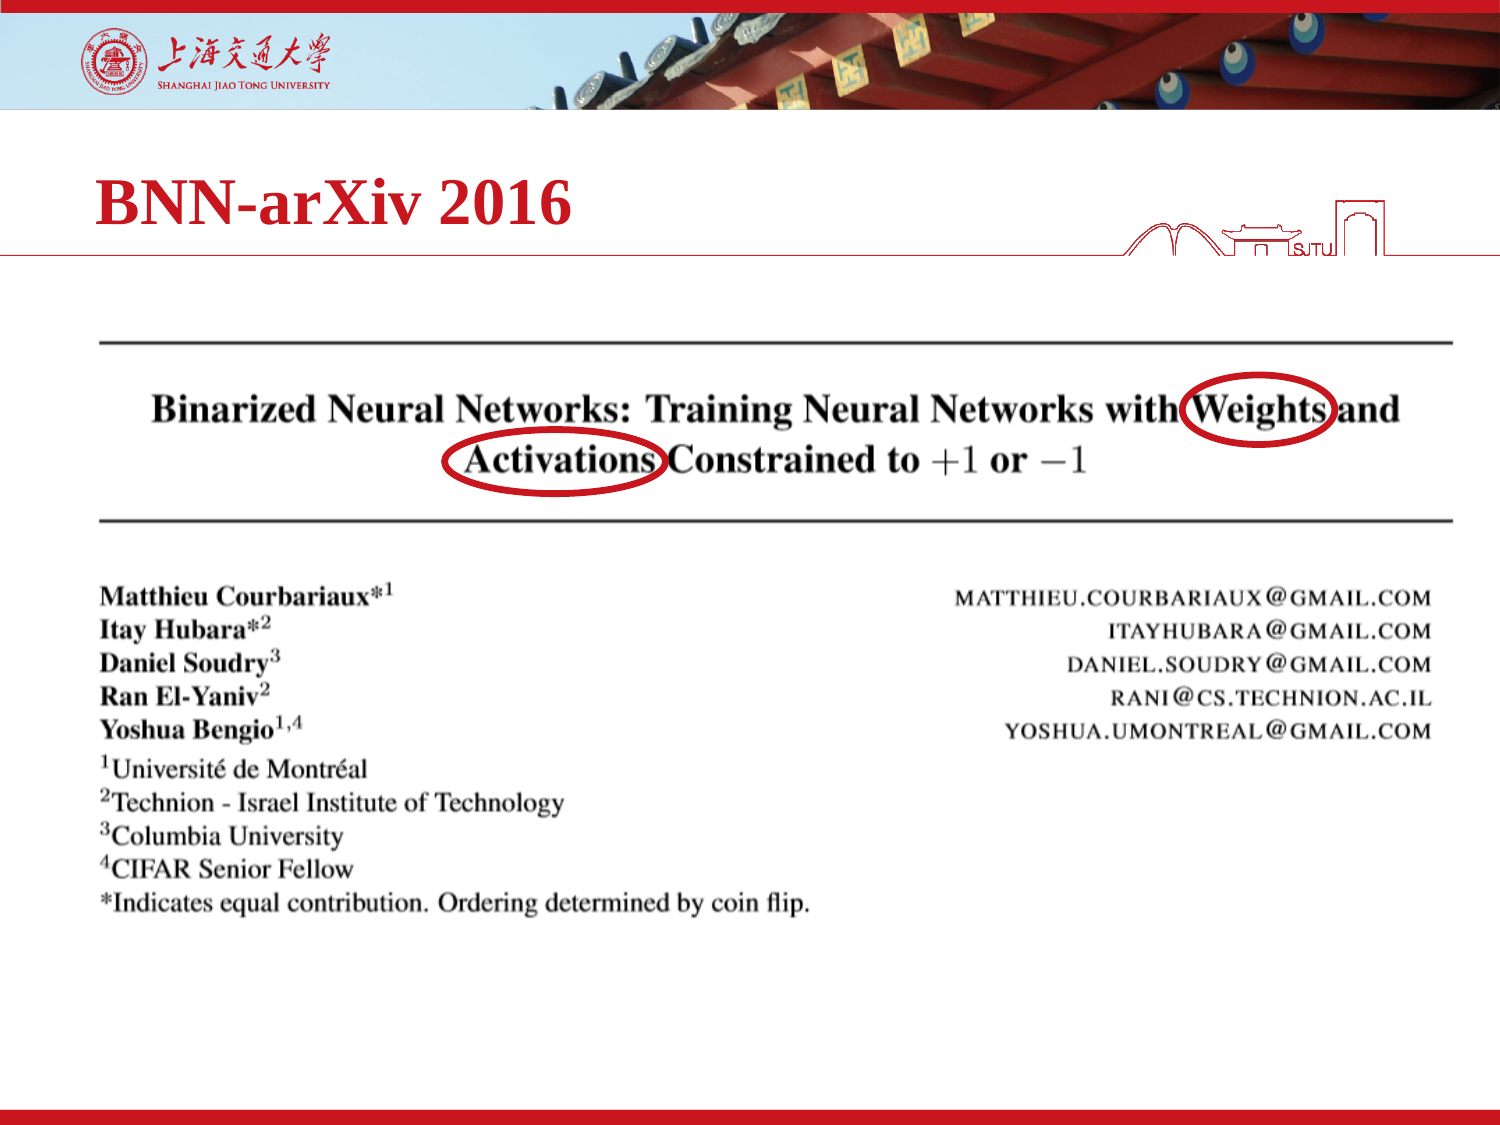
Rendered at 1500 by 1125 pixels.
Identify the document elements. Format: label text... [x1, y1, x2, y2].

picture [0, 200, 1500, 256]
picture [0, 0, 1500, 110]
picture [73, 327, 1463, 953]
title BNN-arXiv 2016 [81, 159, 1455, 254]
